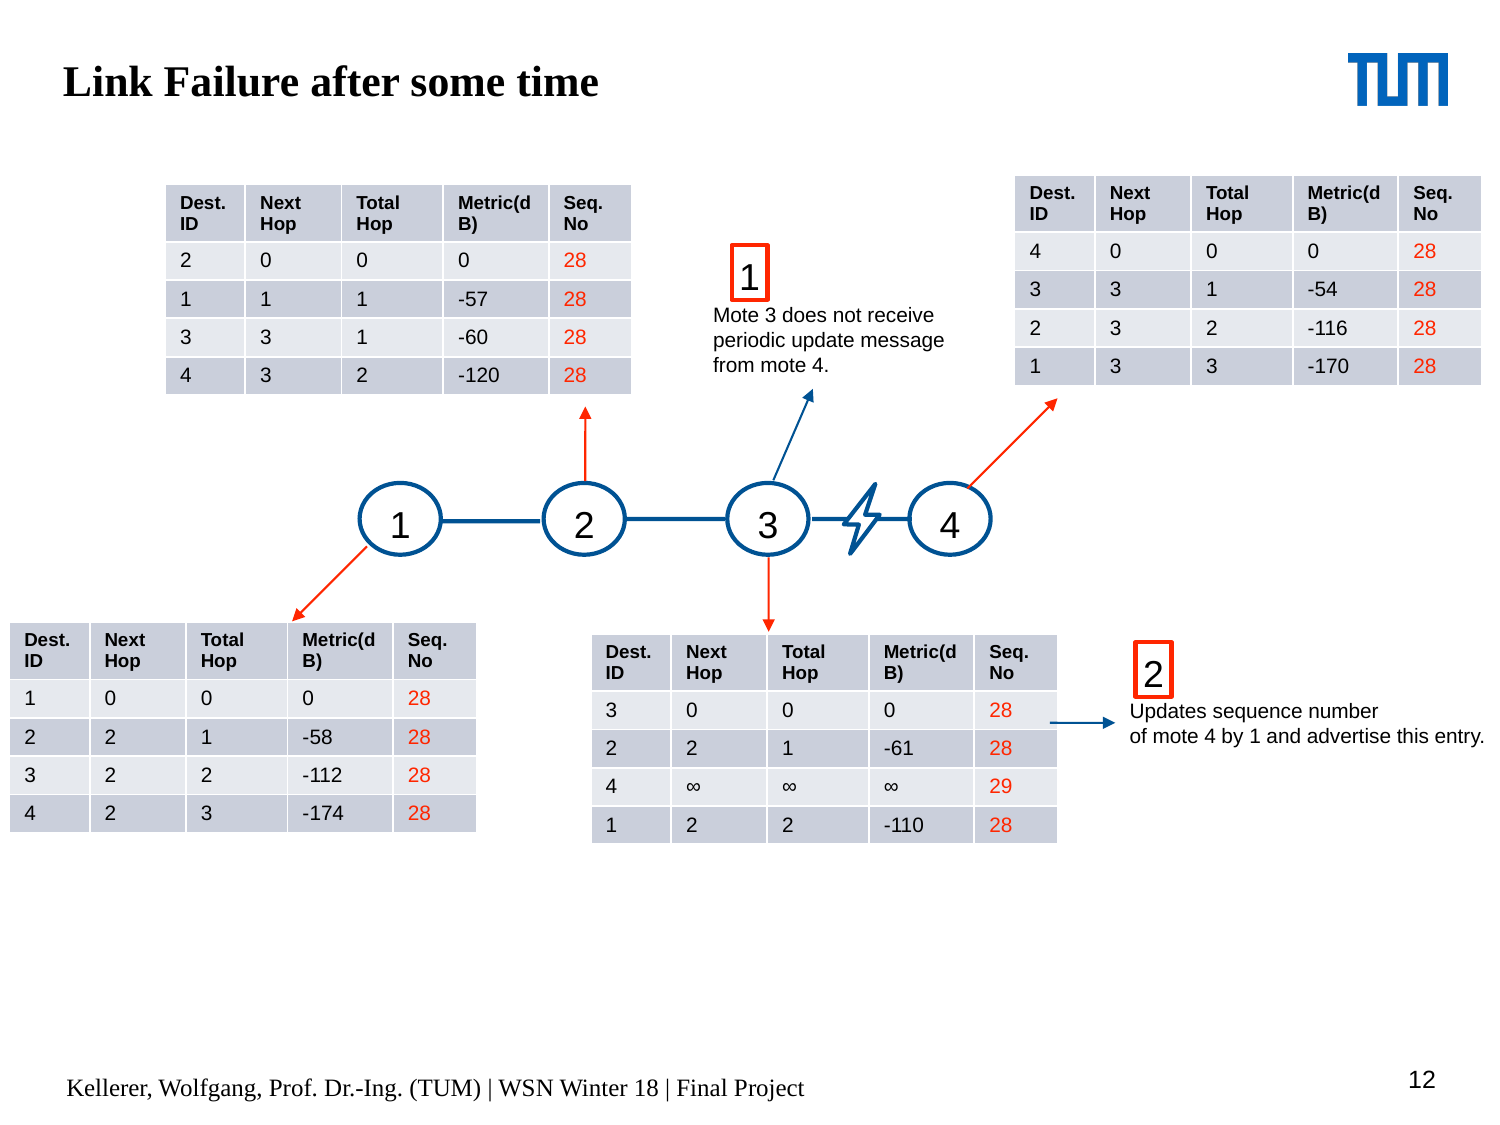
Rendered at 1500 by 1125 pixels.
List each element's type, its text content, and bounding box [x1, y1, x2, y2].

table_header Metric(dB) [444, 185, 548, 241]
table_cell 0 [187, 680, 287, 717]
table_header Next Hop [672, 635, 766, 690]
table_cell 1 [768, 730, 868, 767]
table_cell 28 [394, 757, 476, 794]
table_cell ∞ [672, 769, 766, 805]
table_cell 0 [246, 243, 341, 279]
table_cell 28 [394, 719, 476, 755]
table_cell 28 [394, 680, 476, 717]
table_cell 28 [550, 281, 631, 317]
table_cell -60 [444, 319, 548, 356]
table_cell 0 [1096, 233, 1190, 270]
table_cell 2 [1192, 310, 1292, 346]
table_cell 3 [592, 692, 670, 729]
table_cell -58 [288, 719, 392, 755]
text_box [359, 482, 991, 555]
table_cell -54 [1294, 271, 1397, 308]
table_header Metric(dB) [1294, 176, 1397, 231]
table_cell 3 [1096, 310, 1190, 346]
table_cell 1 [1015, 348, 1094, 385]
table_cell 0 [288, 680, 392, 717]
table_cell 28 [550, 243, 631, 279]
table_header Next Hop [91, 623, 185, 679]
table_cell 2 [10, 719, 89, 755]
table_cell 28 [1399, 348, 1481, 385]
table_cell -61 [870, 730, 973, 767]
table_cell 28 [975, 807, 1057, 843]
table_cell 1 [246, 281, 341, 317]
table_header Dest. ID [1015, 176, 1094, 231]
table_cell 0 [768, 692, 868, 729]
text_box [731, 244, 768, 306]
table_cell 1 [166, 281, 244, 317]
table_cell 28 [1399, 233, 1481, 270]
table_cell -112 [288, 757, 392, 794]
table_cell 4 [1015, 233, 1094, 270]
text_box Updates sequence number of mote 4 by 1 and advertise this entry. [1122, 690, 1493, 755]
table_cell 2 [91, 757, 185, 794]
table_cell 4 [166, 358, 244, 394]
table_header Seq. No [1399, 176, 1481, 231]
table_cell 1 [10, 680, 89, 717]
table_cell 4 [10, 795, 89, 832]
table_cell 2 [768, 807, 868, 843]
table_cell 2 [91, 795, 185, 832]
table_cell 3 [187, 795, 287, 832]
table_cell 4 [592, 769, 670, 805]
table_cell 28 [550, 358, 631, 394]
table_cell 3 [246, 319, 341, 356]
table_cell ∞ [870, 769, 973, 805]
table_cell 28 [394, 795, 476, 832]
table_cell 28 [1399, 271, 1481, 308]
table_header Next Hop [246, 185, 341, 241]
table_cell 2 [342, 358, 442, 394]
table_cell -174 [288, 795, 392, 832]
table_header Seq. No [394, 623, 476, 679]
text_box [1135, 641, 1172, 702]
table_header Dest. ID [166, 185, 244, 241]
table_cell 0 [870, 692, 973, 729]
text_box [762, 564, 775, 632]
table_cell -170 [1294, 348, 1397, 385]
picture [1348, 53, 1448, 106]
table_cell -57 [444, 281, 548, 317]
table_header Next Hop [1096, 176, 1190, 231]
table_cell 3 [166, 319, 244, 356]
table_cell 3 [10, 757, 89, 794]
table_cell 2 [672, 730, 766, 767]
table_cell 1 [342, 281, 442, 317]
table_cell ∞ [768, 769, 868, 805]
table_cell 0 [91, 680, 185, 717]
table_cell 0 [444, 243, 548, 279]
text_box Link Failure after some time [48, 44, 1275, 108]
table_cell 2 [1015, 310, 1094, 346]
table_cell 29 [975, 769, 1057, 805]
table_header Metric(dB) [870, 635, 973, 690]
table_header Total Hop [187, 623, 287, 679]
table_header Total Hop [342, 185, 442, 241]
table_header Seq. No [550, 185, 631, 241]
table_cell 0 [672, 692, 766, 729]
table_header Total Hop [1192, 176, 1292, 231]
text_box [773, 388, 814, 481]
table_cell 3 [1096, 271, 1190, 308]
table_cell -120 [444, 358, 548, 394]
table_cell 28 [975, 730, 1057, 767]
text_box [1049, 716, 1116, 730]
table_cell 1 [592, 807, 670, 843]
table_cell 0 [1294, 233, 1397, 270]
table_cell 28 [550, 319, 631, 356]
text_box [579, 406, 592, 481]
table_cell 2 [187, 757, 287, 794]
table_cell 1 [187, 719, 287, 755]
table_header Dest. ID [592, 635, 670, 690]
text_box Mote 3 does not receive periodic update message from mote 4. [705, 293, 958, 384]
table_header Metric(dB) [288, 623, 392, 679]
table_cell 3 [246, 358, 341, 394]
table_cell -110 [870, 807, 973, 843]
text_box 1 [1399, 1056, 1444, 1100]
table_cell 0 [342, 243, 442, 279]
text_box [974, 398, 1058, 481]
table_header Seq. No [975, 635, 1057, 690]
table_cell -116 [1294, 310, 1397, 346]
table_cell 28 [1399, 310, 1481, 346]
table_cell 2 [166, 243, 244, 279]
table_cell 2 [592, 730, 670, 767]
table_cell 1 [1192, 271, 1292, 308]
table_cell 2 [91, 719, 185, 755]
table_cell 2 [672, 807, 766, 843]
table_cell 1 [342, 319, 442, 356]
table_cell 0 [1192, 233, 1292, 270]
table_cell 3 [1192, 348, 1292, 385]
text_box [292, 558, 355, 622]
table_cell 3 [1096, 348, 1190, 385]
table_header Dest. ID [10, 623, 89, 679]
table_cell 28 [975, 692, 1057, 729]
table_header Total Hop [768, 635, 868, 690]
table_cell 3 [1015, 271, 1094, 308]
